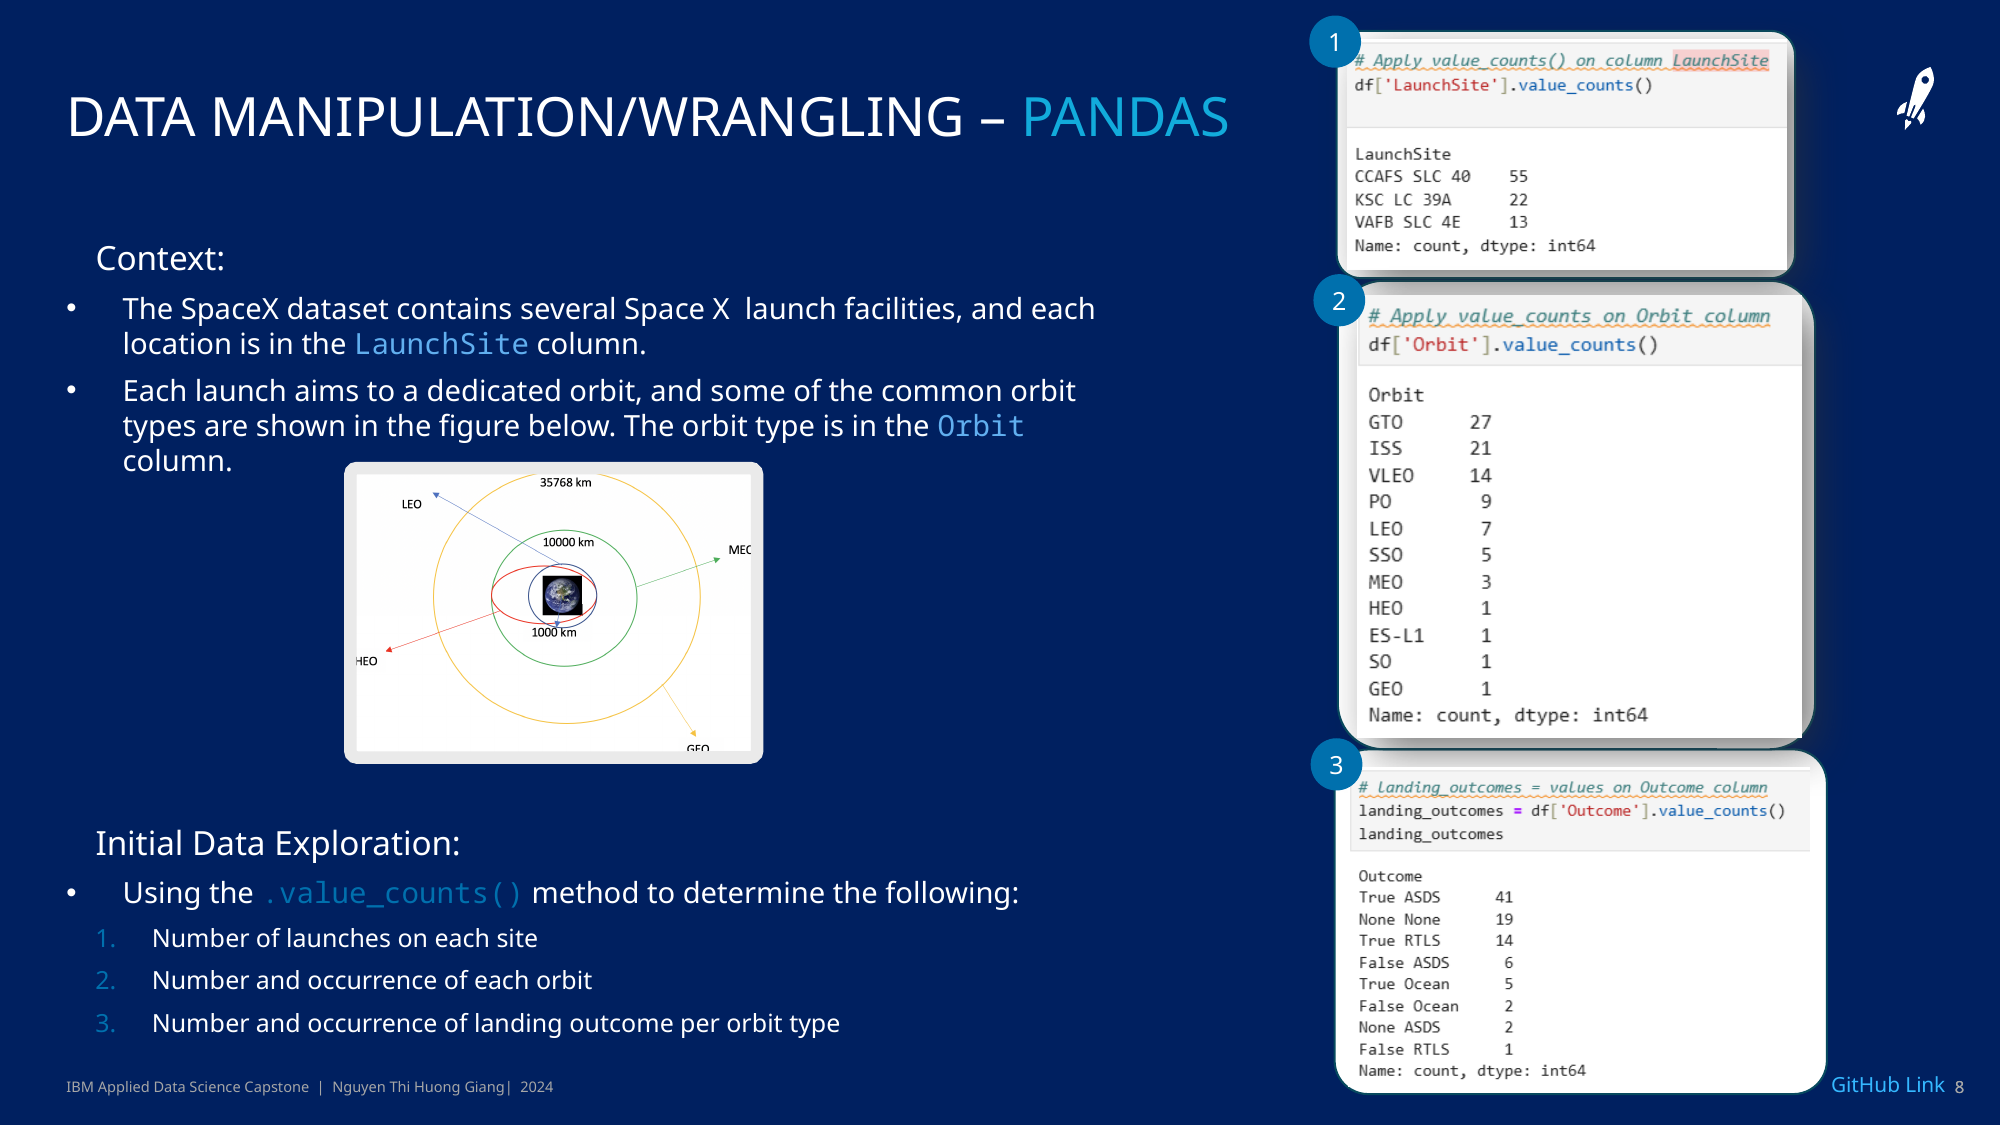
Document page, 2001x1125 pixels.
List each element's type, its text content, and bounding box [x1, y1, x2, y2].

text_box 3 [1309, 737, 1364, 792]
text_box [1336, 328, 1340, 718]
text_box 1 [1308, 14, 1362, 69]
text_box GitHub Link [1816, 1064, 1961, 1104]
picture [1357, 295, 1802, 738]
picture [350, 467, 758, 758]
picture [1347, 39, 1787, 271]
title DATA MANIPULATION/WRANGLING – PANDAS [66, 30, 1347, 149]
title DATA MANIPULATION/WRANGLING – PANDAS [1360, 30, 1863, 149]
picture [1348, 767, 1810, 1087]
list Context: The SpaceX dataset contains several Space X launch facilities, and each location is in the LaunchSite column. Each launch aims to a dedicated orbit, and some of the common orbit types are shown in the figure below. The orbit type is in the Orbit column. Initial Data Exploration: Using the .value_counts() method to determine the following: Number of launches on each site Number and occurrence of each orbit Number and occurrence of landing outcome per orbit type [66, 237, 1107, 528]
text_box 2 [1312, 273, 1366, 328]
text_box [1333, 773, 1828, 1096]
